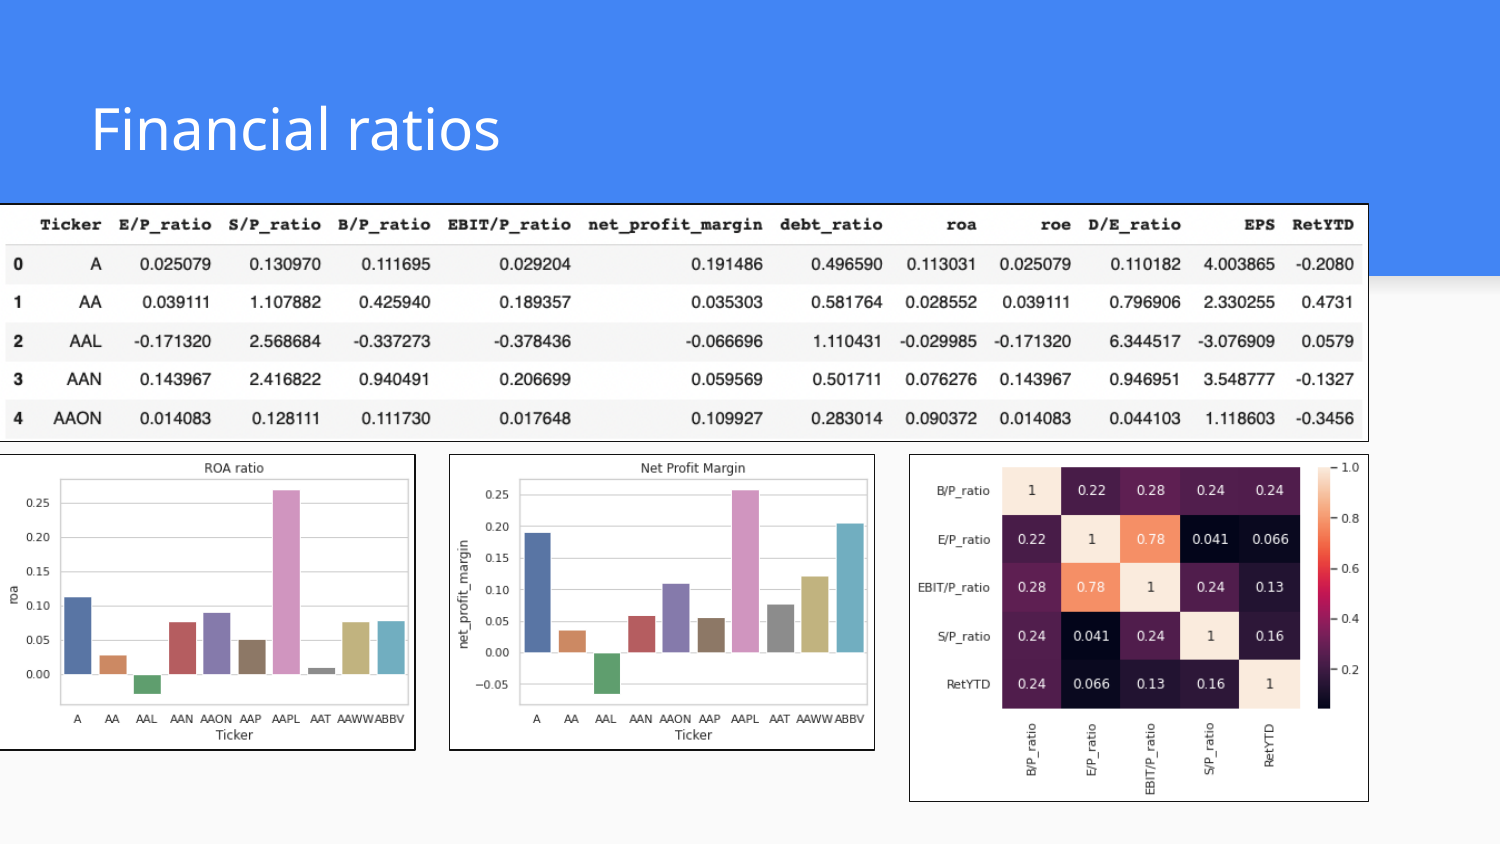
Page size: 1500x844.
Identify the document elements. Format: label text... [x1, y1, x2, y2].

picture [909, 454, 1368, 801]
title Financial ratios [75, 51, 1425, 177]
picture [0, 204, 1368, 441]
picture [0, 454, 415, 750]
picture [450, 454, 875, 750]
list [32, 280, 1411, 827]
